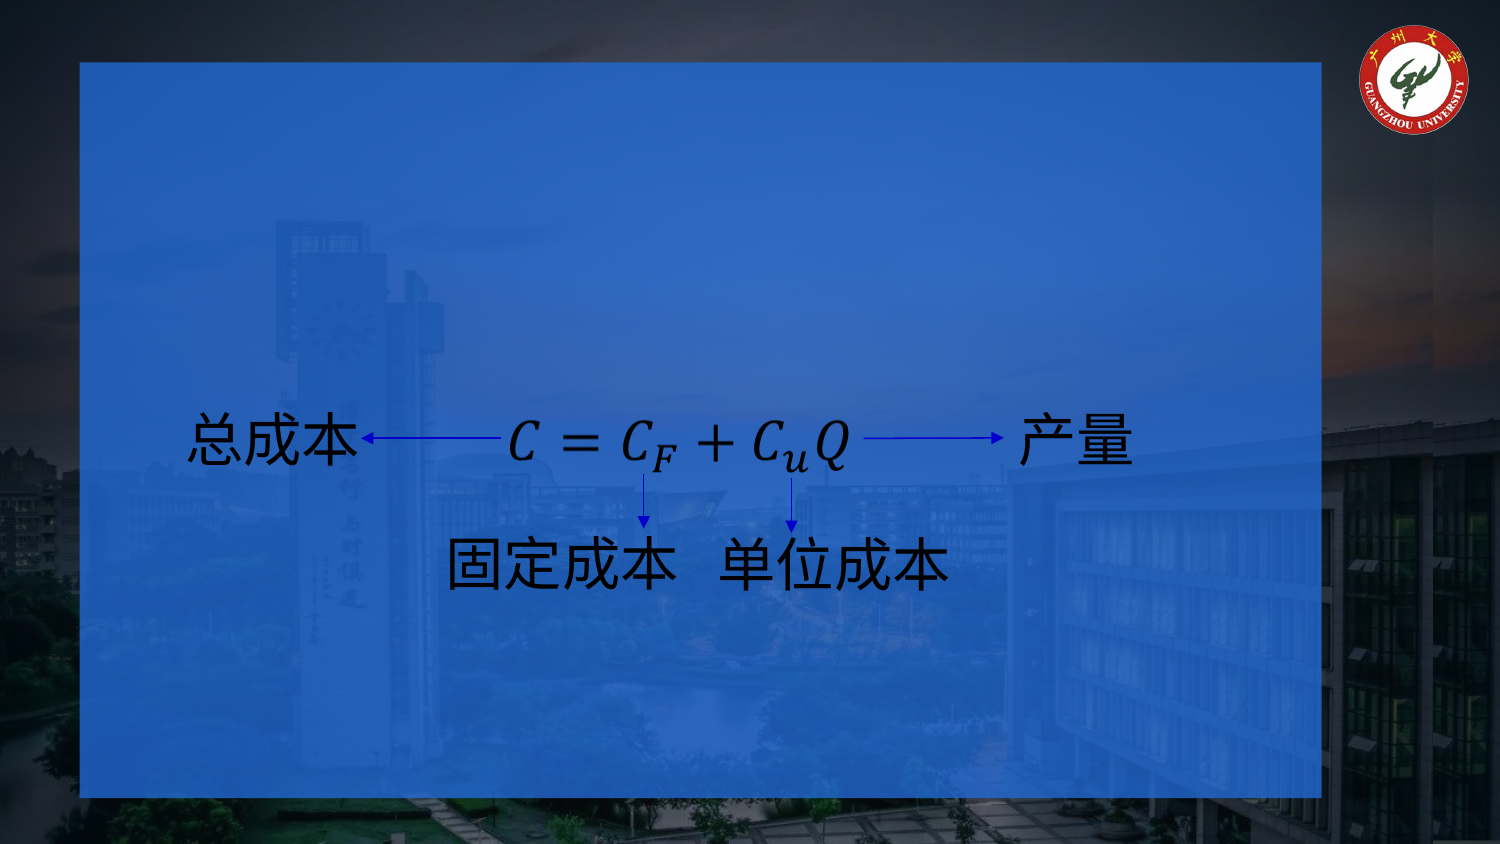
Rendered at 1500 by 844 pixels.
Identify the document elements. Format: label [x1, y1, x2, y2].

text_box [0, 0, 1500, 844]
picture [1356, 23, 1470, 136]
